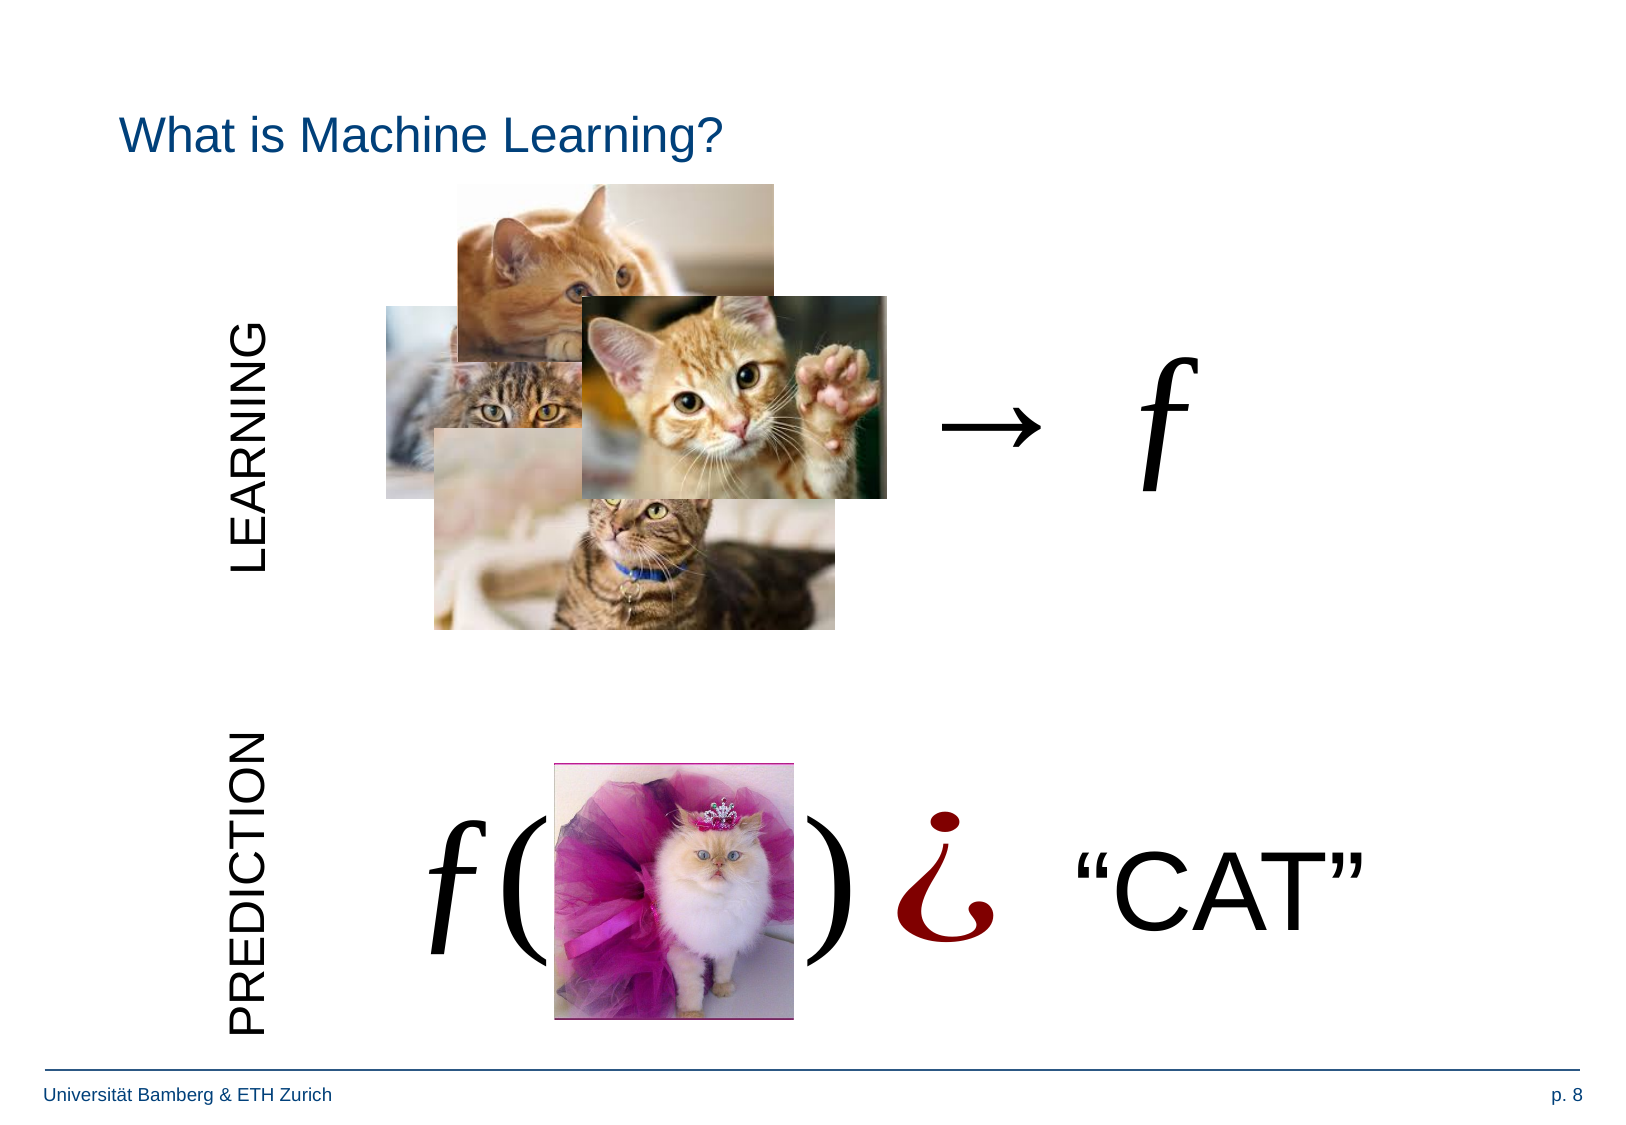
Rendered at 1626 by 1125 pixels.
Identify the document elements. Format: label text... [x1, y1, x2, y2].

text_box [208, 184, 1371, 630]
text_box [207, 677, 1414, 1054]
title What is Machine Learning? [103, 44, 1415, 220]
